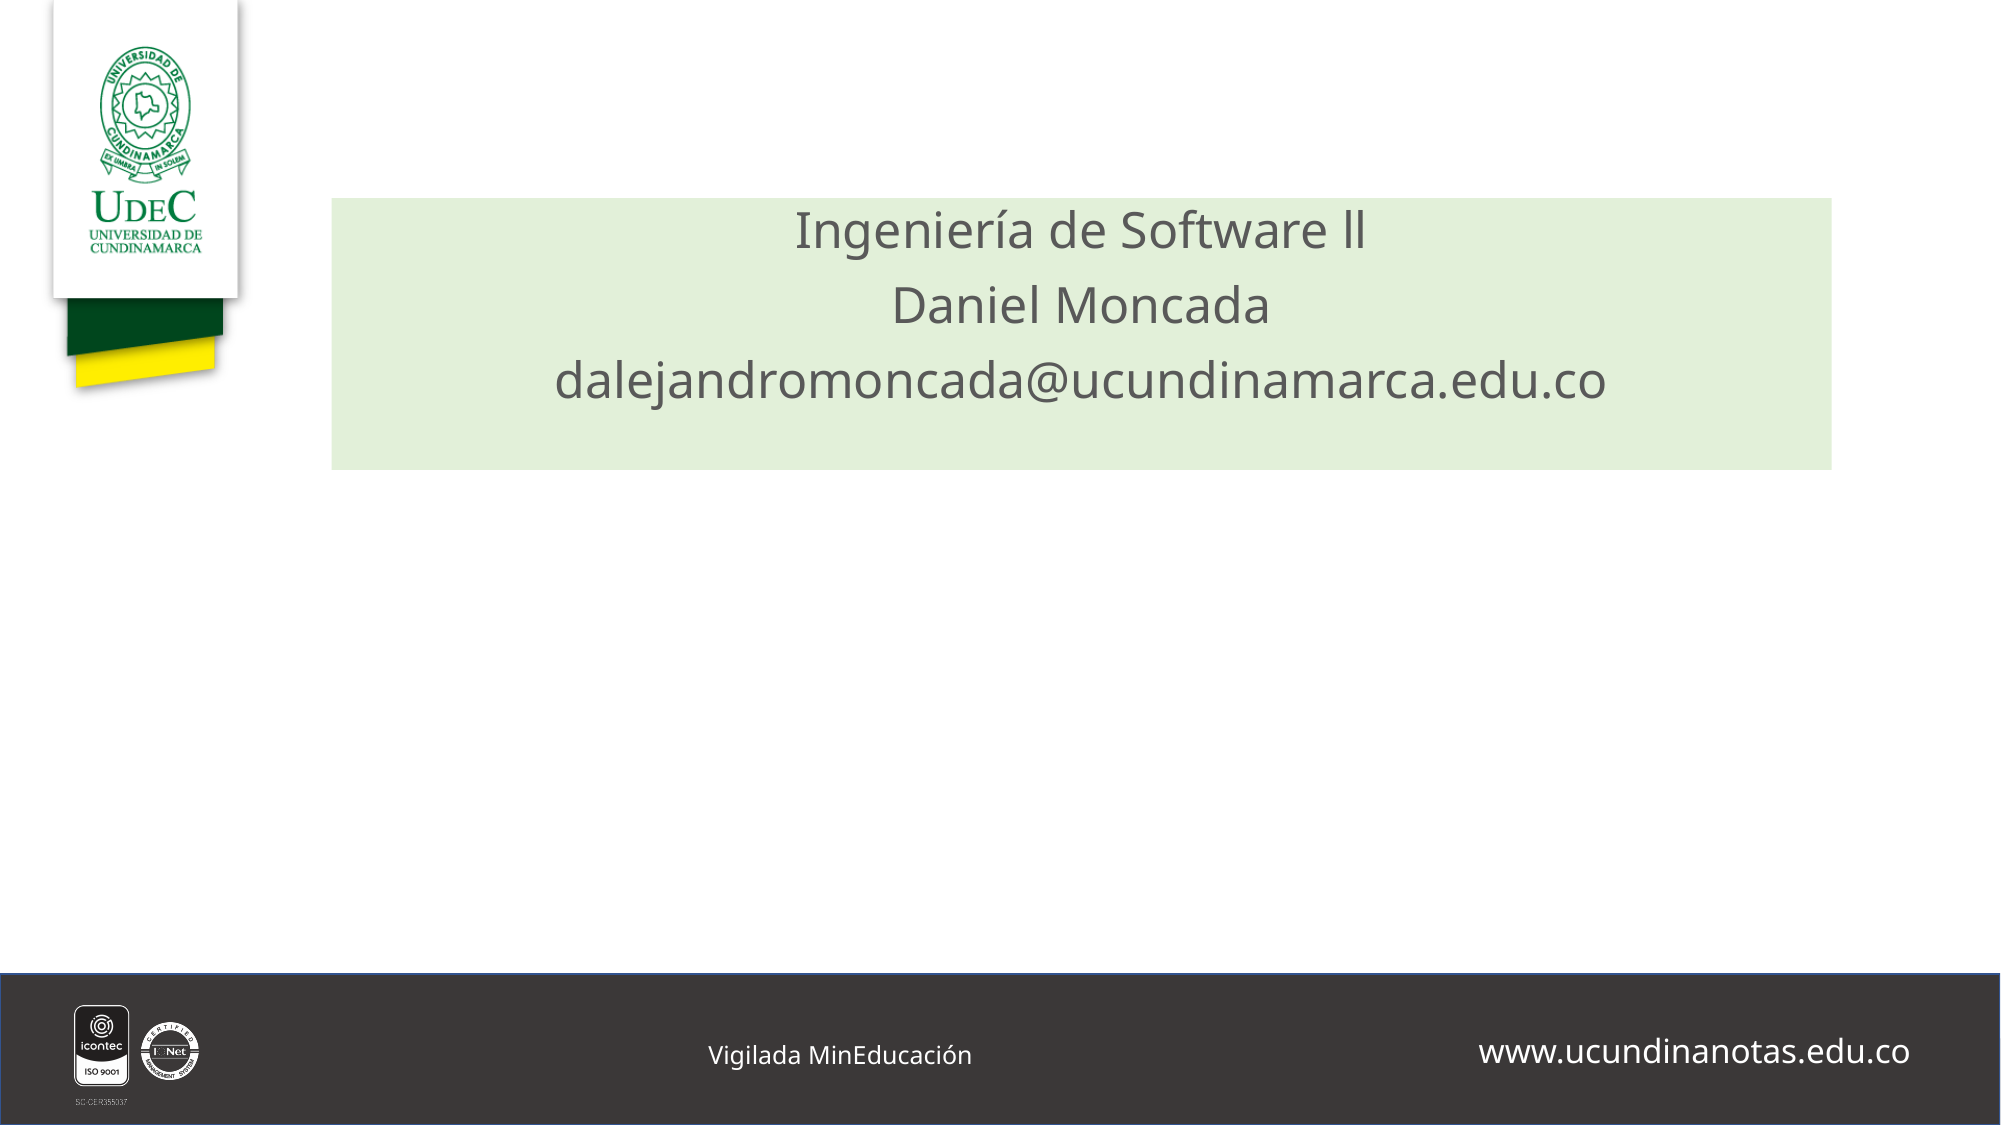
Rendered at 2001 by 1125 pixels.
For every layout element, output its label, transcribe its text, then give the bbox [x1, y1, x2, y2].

subtitle Ingeniería de Software ll Daniel Moncada dalejandromoncada@ucundinamarca.edu.co [331, 198, 1832, 470]
picture [74, 1005, 199, 1108]
picture [0, 0, 2001, 973]
